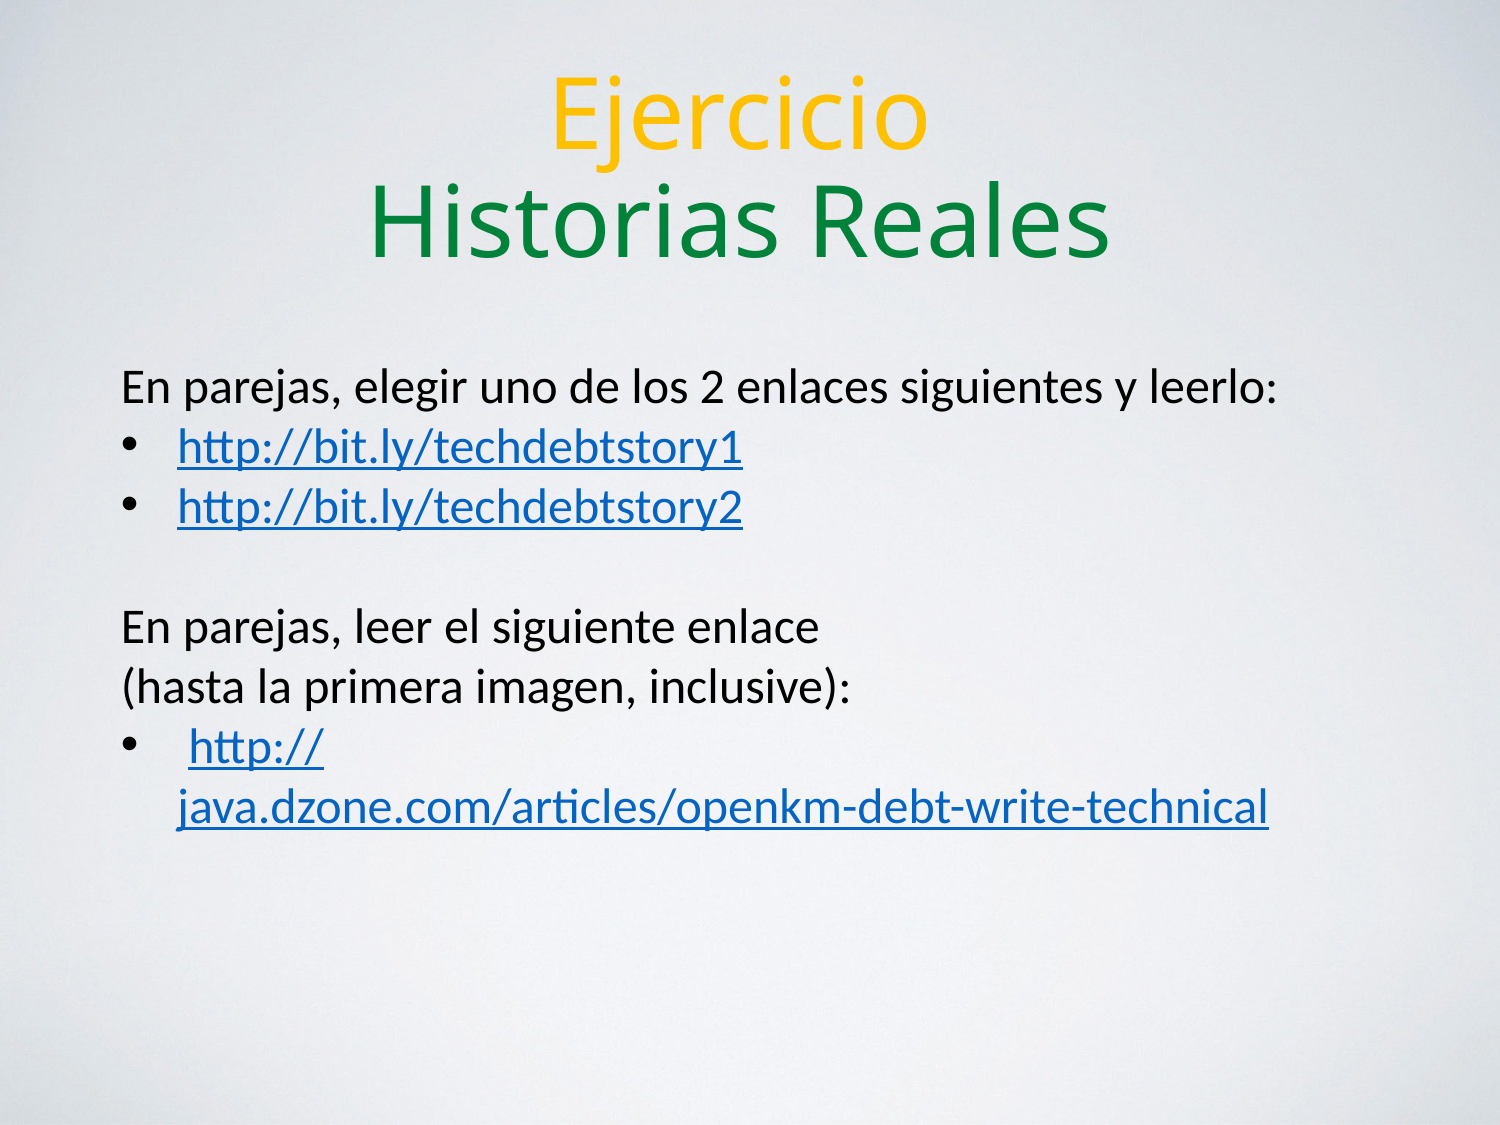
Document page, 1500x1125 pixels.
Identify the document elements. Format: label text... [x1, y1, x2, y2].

text_box En parejas, elegir uno de los 2 enlaces siguientes y leerlo: http://bit.ly/techdebtstory1 http://bit.ly/techdebtstory2 En parejas, leer el siguiente enlace (hasta la primera imagen, inclusive): http://java.dzone.com/articles/openkm-debt-write-technical [106, 345, 1394, 841]
picture [0, 0, 1500, 1125]
title Ejercicio Historias Reales [64, 55, 1415, 276]
